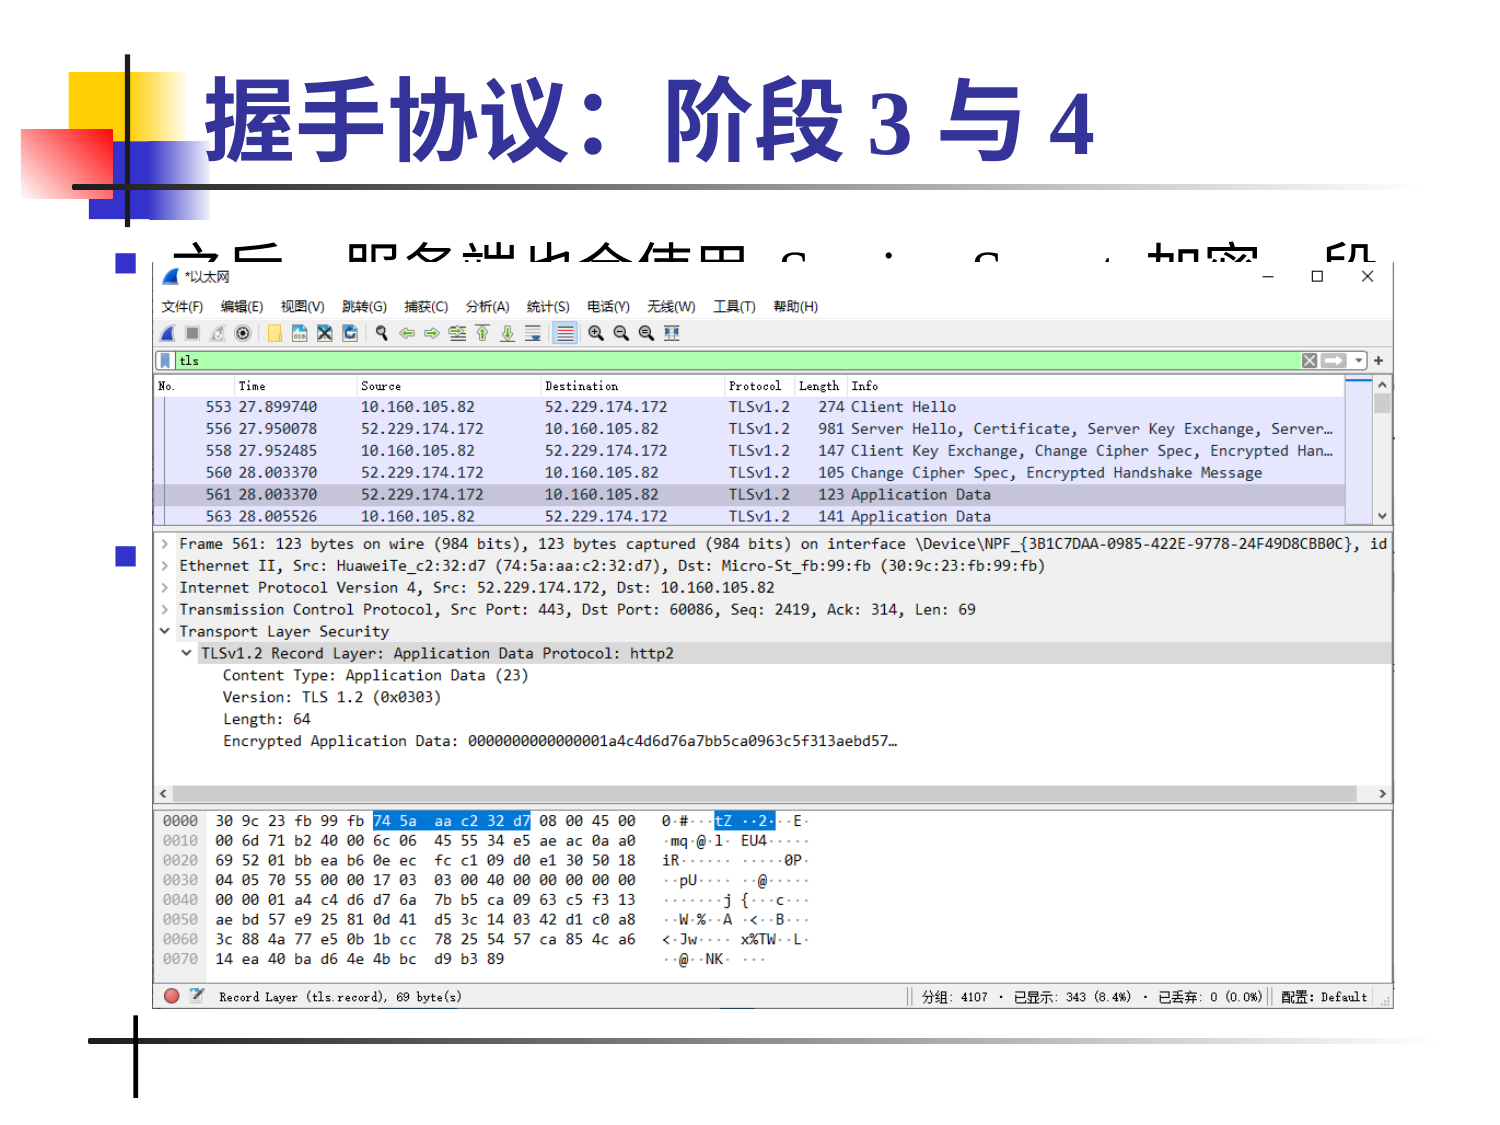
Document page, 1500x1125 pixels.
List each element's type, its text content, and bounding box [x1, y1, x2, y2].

title 握手协议：阶段3与4 [188, 23, 1468, 181]
picture [151, 261, 1395, 1009]
list 之后，服务端也会使用 Session Secret 加密一段 Finished 消息发送给客户端，以验证之前通过握手建立起来的加密通道是否成功。 根据之前的握手信息，如果客户端和服务端都能对Finished信息进行正常加解密且消息正确的被验证，则说明握手通道已经建立成功，接下来，双方可以使用上面产生的Session Secret对数据进行加密传输了。 [97, 202, 1395, 1009]
